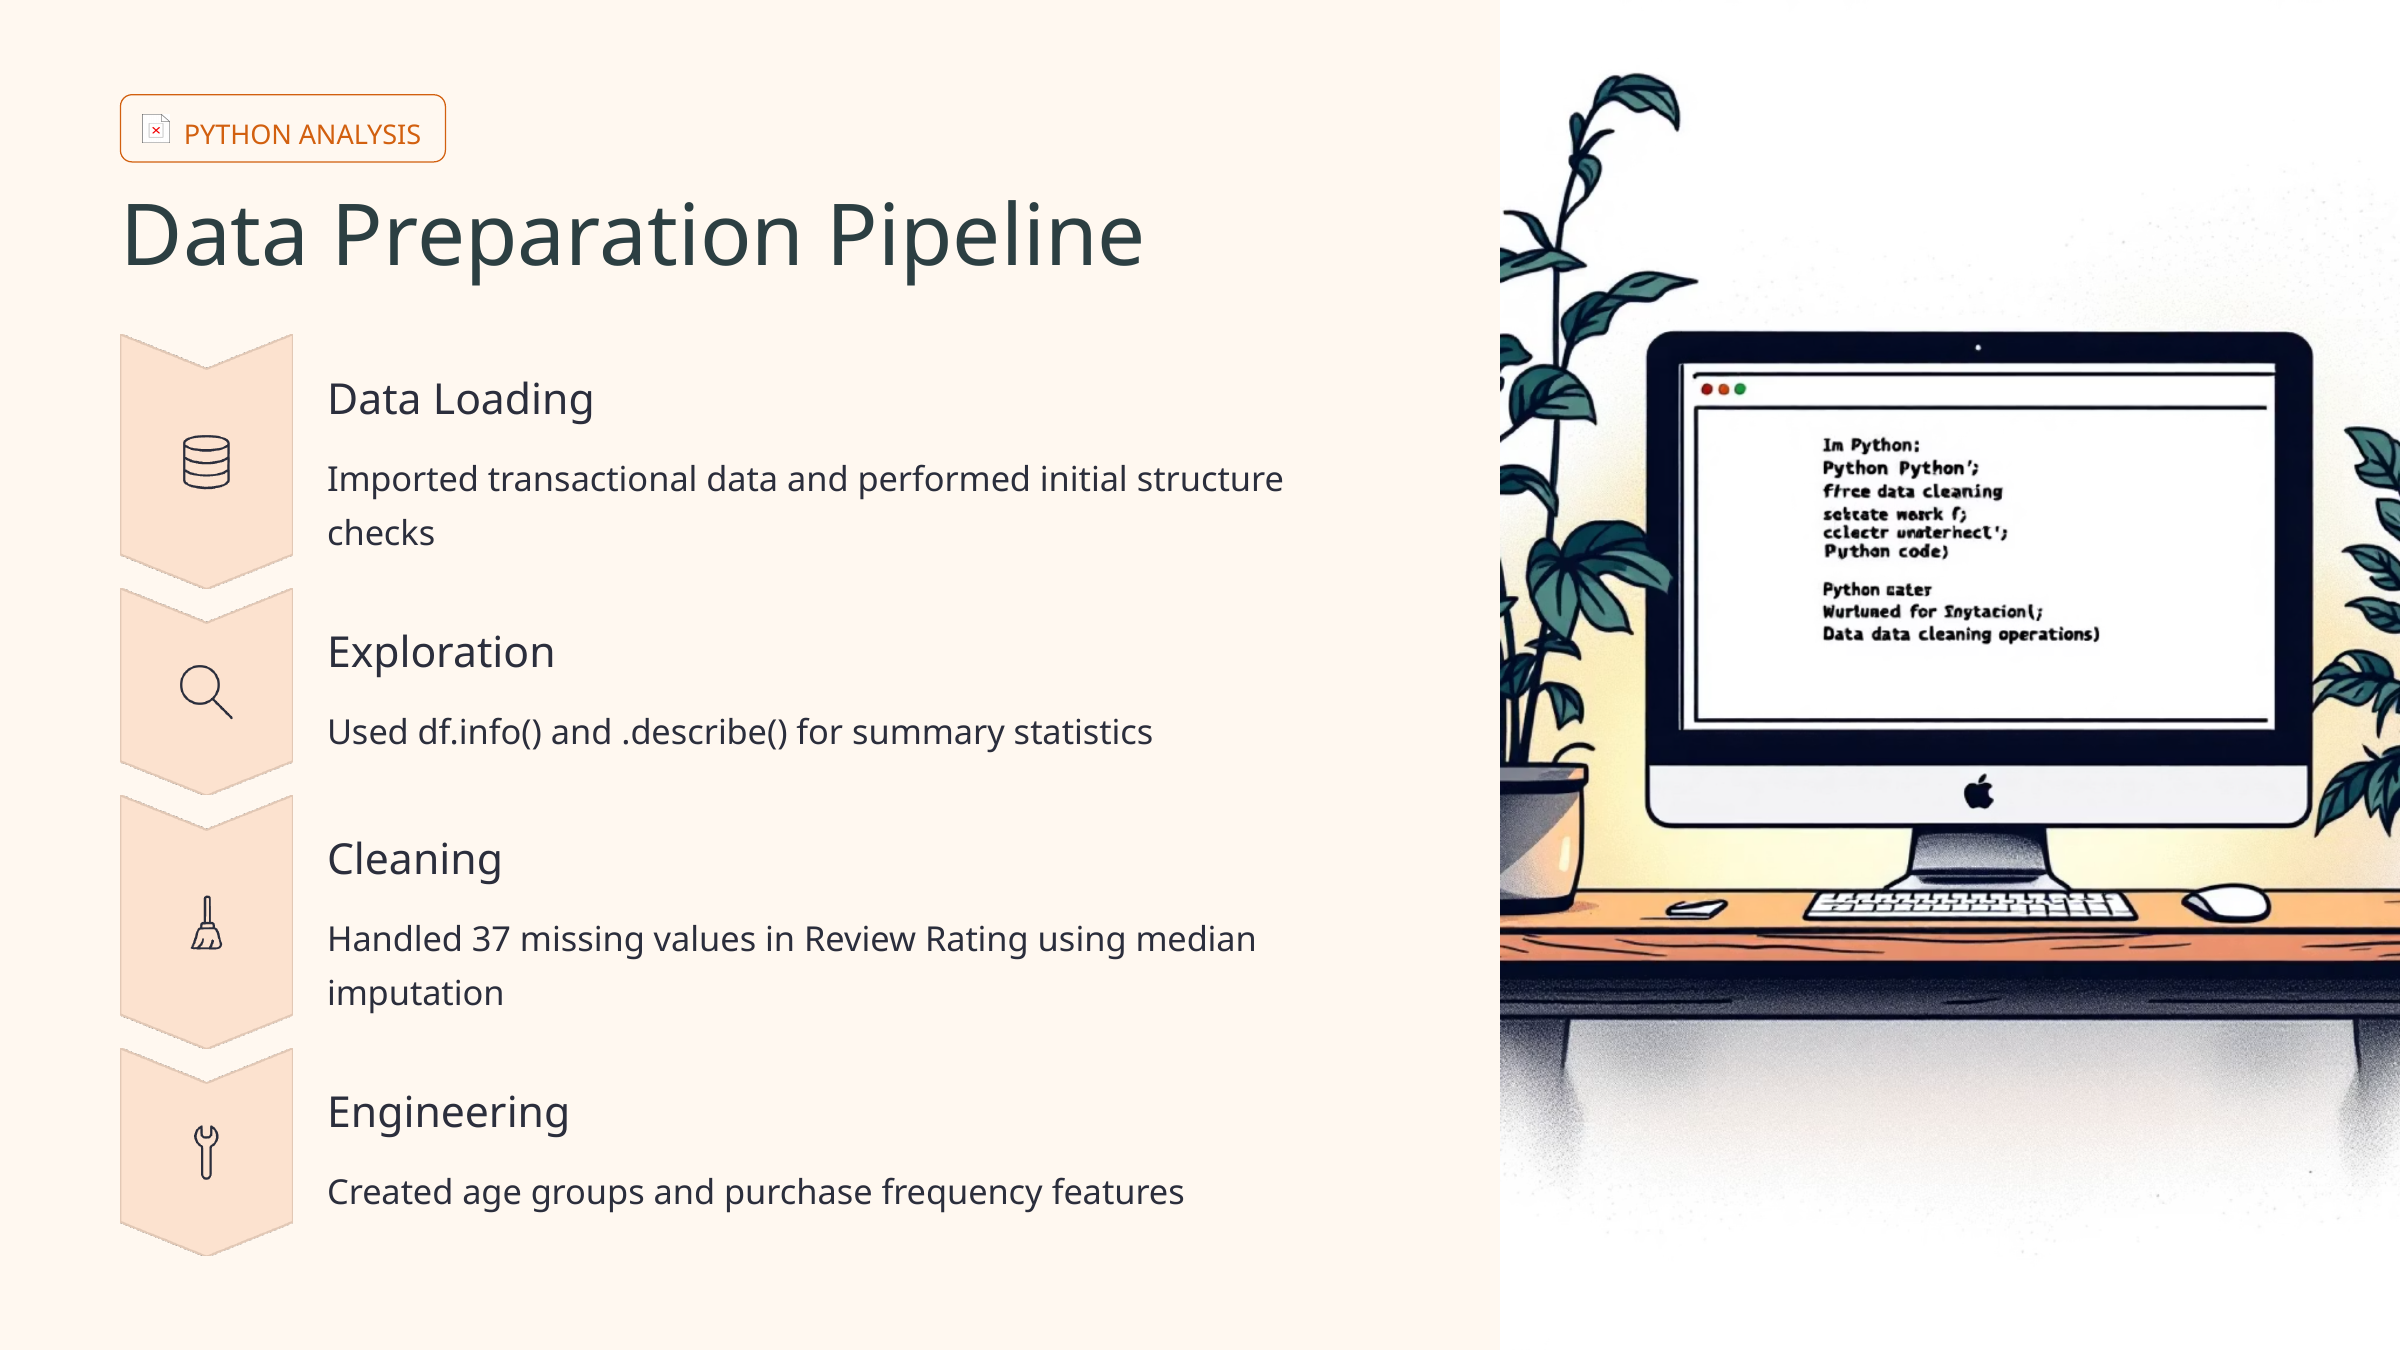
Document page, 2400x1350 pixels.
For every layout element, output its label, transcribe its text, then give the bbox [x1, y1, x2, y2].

text_box Handled 37 missing values in Review Rating using median imputation [327, 903, 1380, 1015]
picture [142, 114, 170, 143]
text_box Created age groups and purchase frequency features [327, 1157, 1380, 1213]
text_box Engineering [327, 1083, 758, 1137]
text_box Cleaning [327, 829, 758, 884]
text_box Data Preparation Pipeline [120, 175, 1150, 284]
text_box PYTHON ANALYSIS [183, 106, 424, 151]
picture [1499, 0, 2400, 1350]
text_box Imported transactional data and performed initial structure checks [327, 443, 1380, 554]
text_box Used df.info() and .describe() for summary statistics [327, 697, 1380, 753]
text_box Data Loading [327, 369, 758, 424]
text_box [120, 94, 446, 162]
picture [120, 334, 293, 1256]
text_box Exploration [327, 622, 758, 677]
